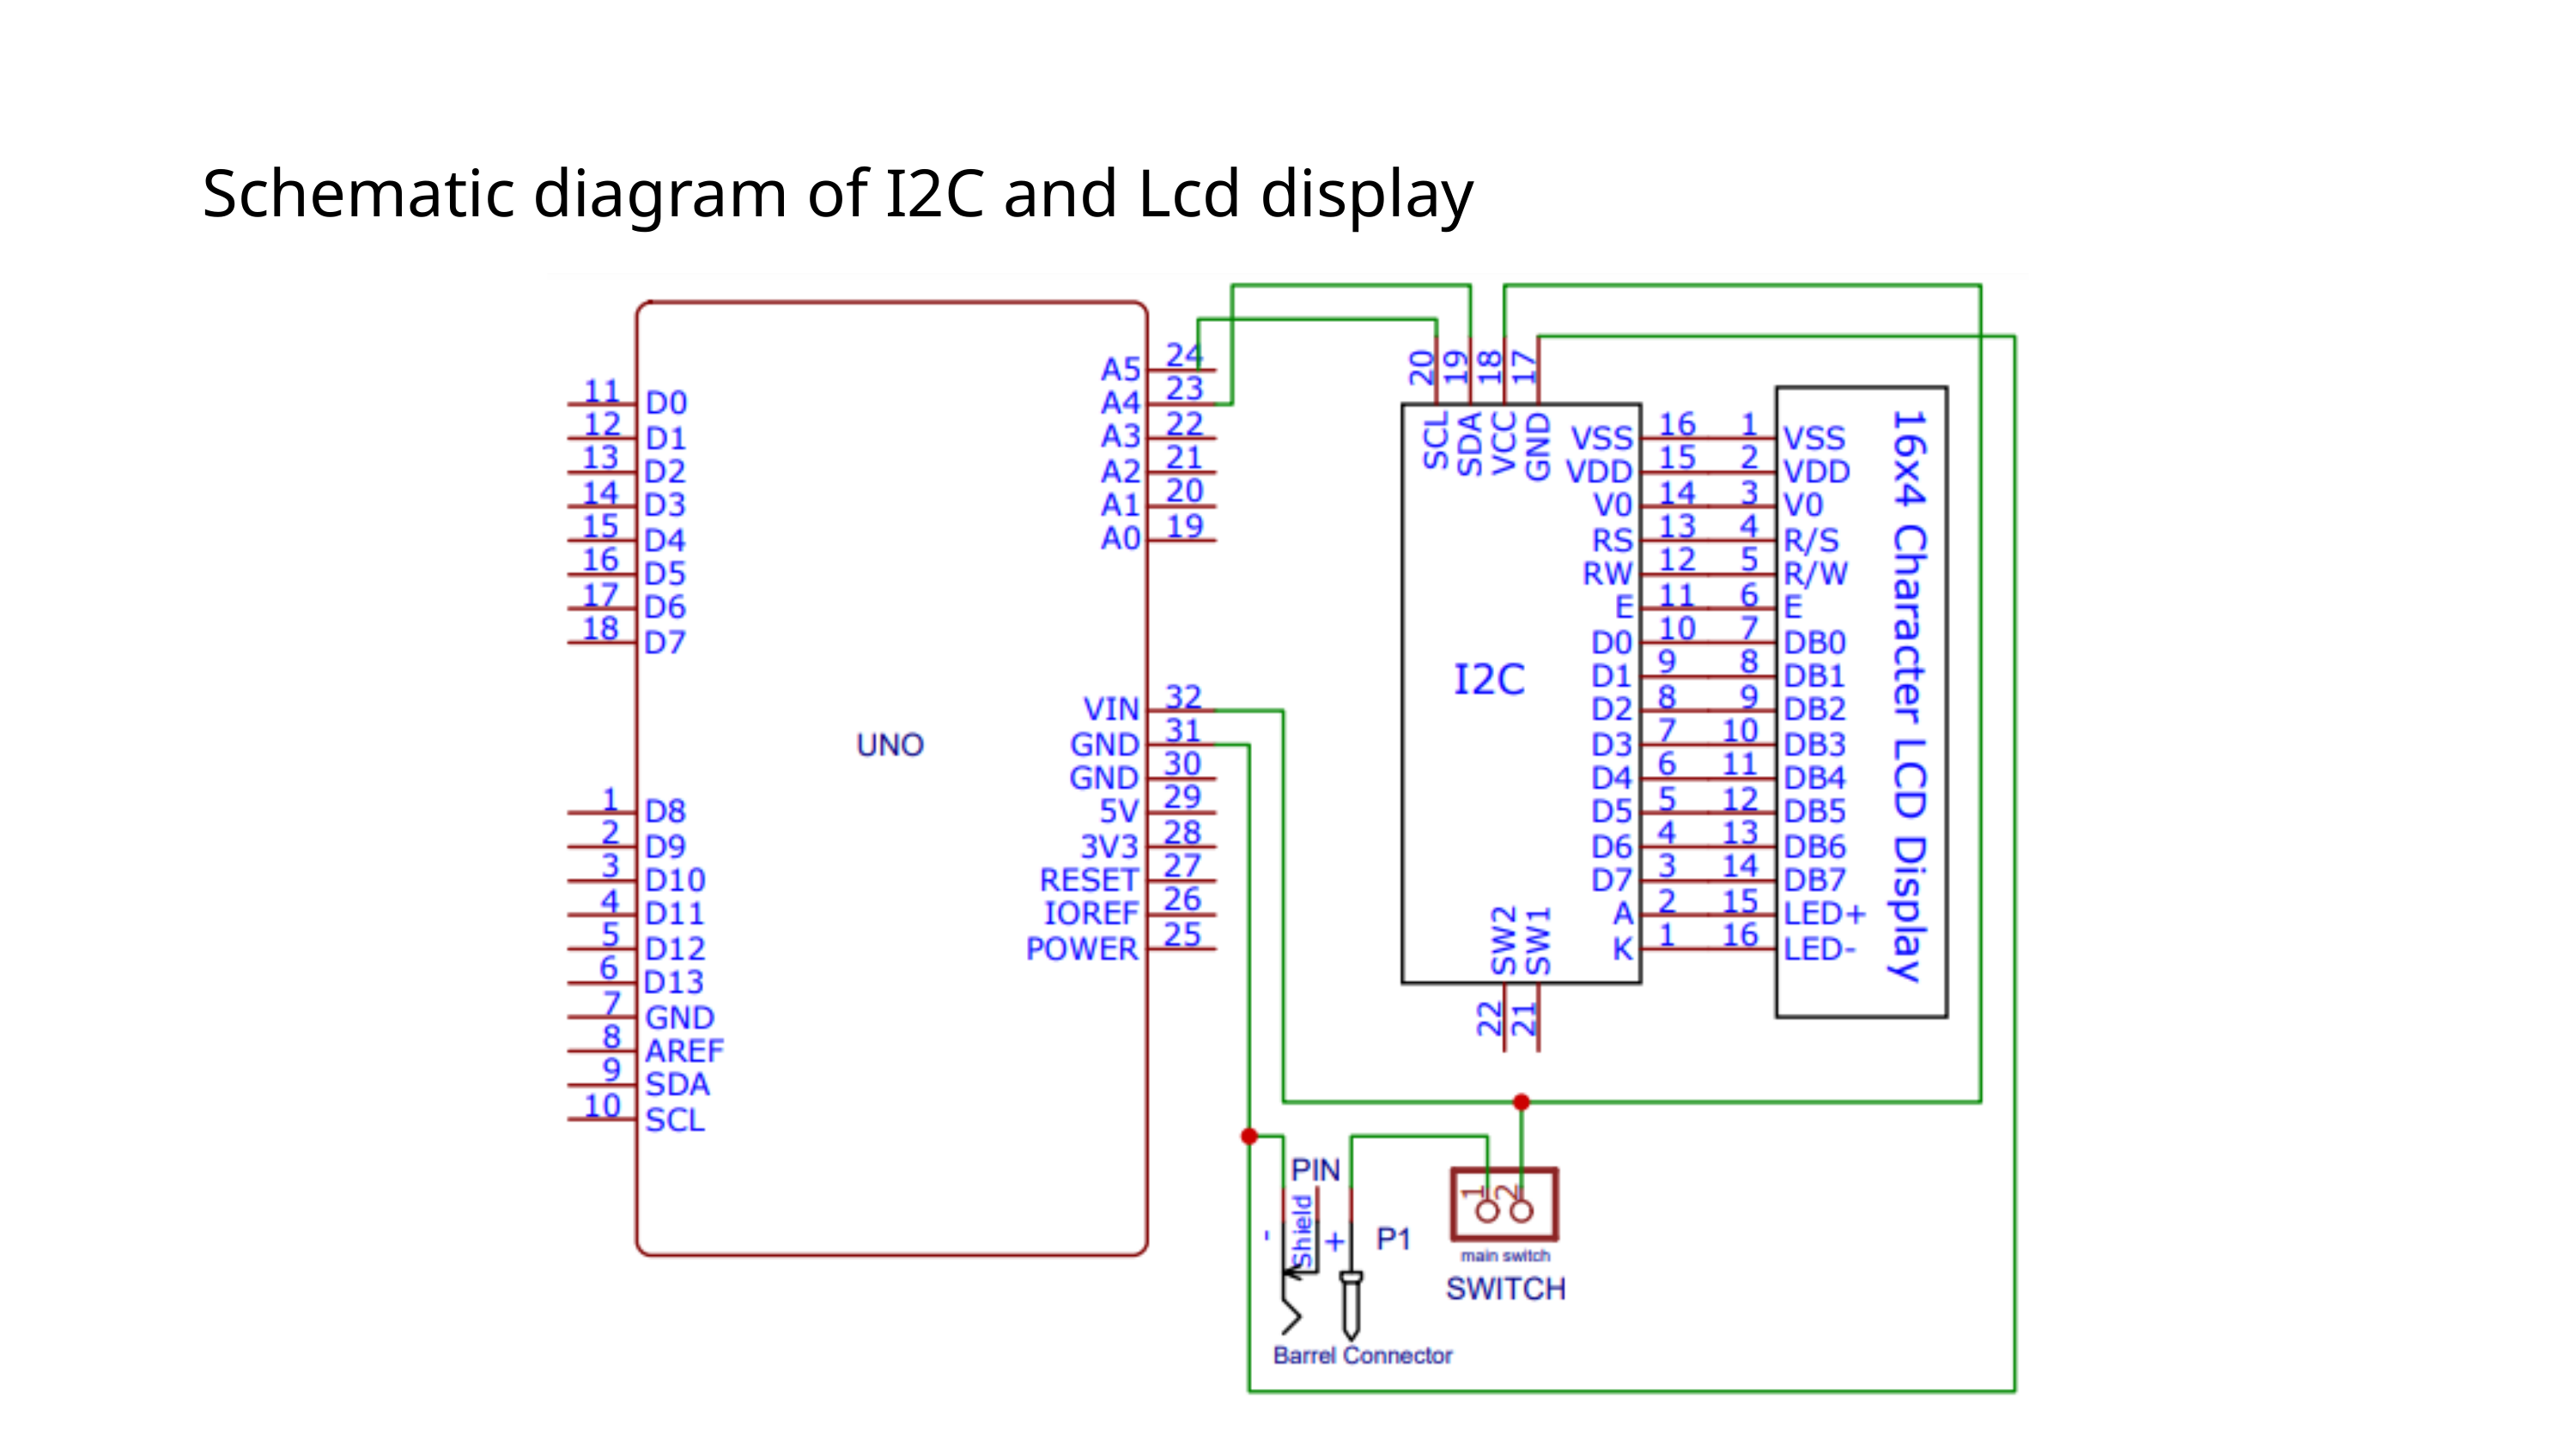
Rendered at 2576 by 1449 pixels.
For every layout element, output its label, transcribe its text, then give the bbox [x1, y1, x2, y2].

picture [547, 273, 2029, 1403]
text_box Schematic diagram of I2C and Lcd display [189, 144, 1488, 236]
